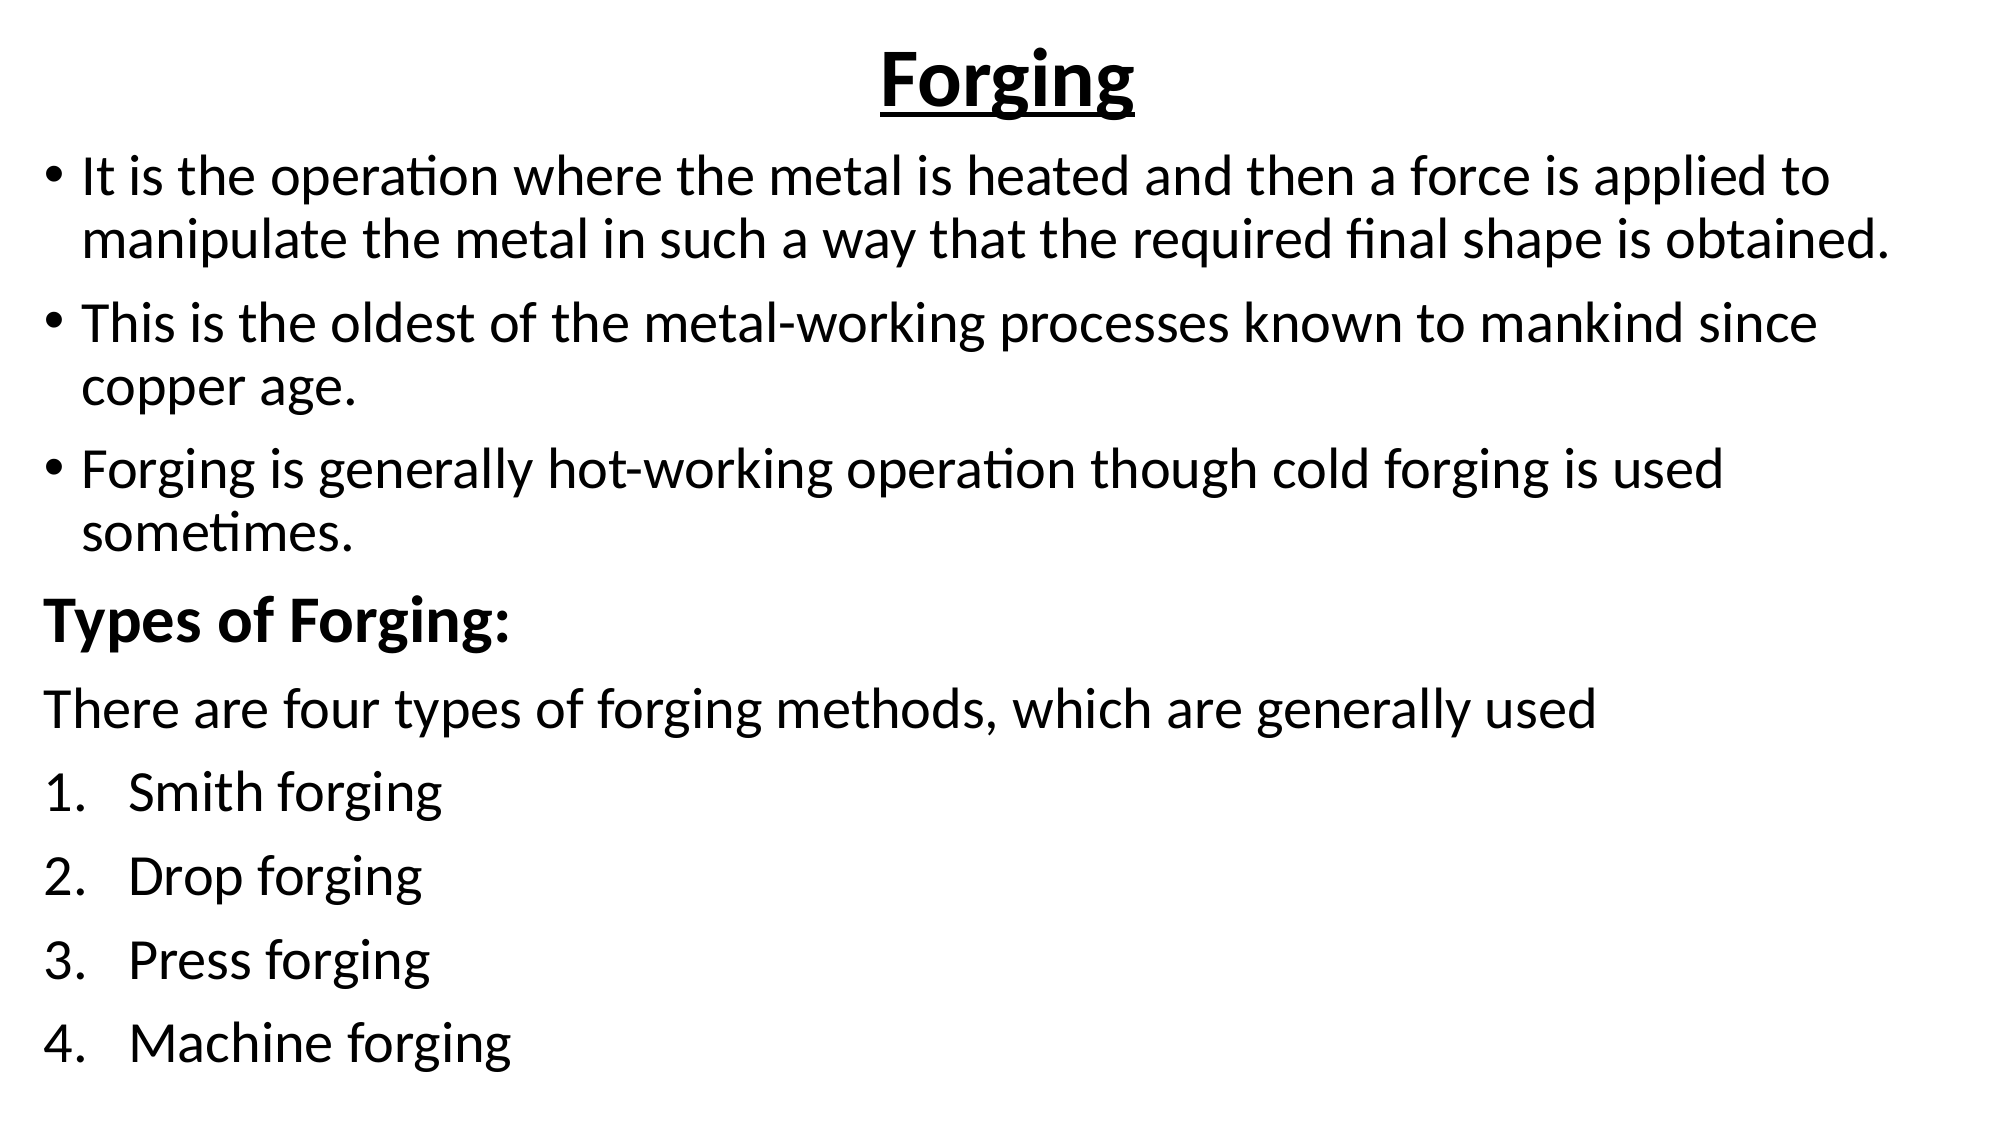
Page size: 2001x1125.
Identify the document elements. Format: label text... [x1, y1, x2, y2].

list Forging It is the operation where the metal is heated and then a force is applied to manipulate the metal in such a way that the required final shape is obtained. This is the oldest of the metal-working processes known to mankind since copper age. Forging is generally hot-working operation though cold forging is used sometimes. Types of Forging: There are four types of forging methods, which are generally used Smith forging Drop forging Press forging Machine forging [28, 27, 1987, 1125]
